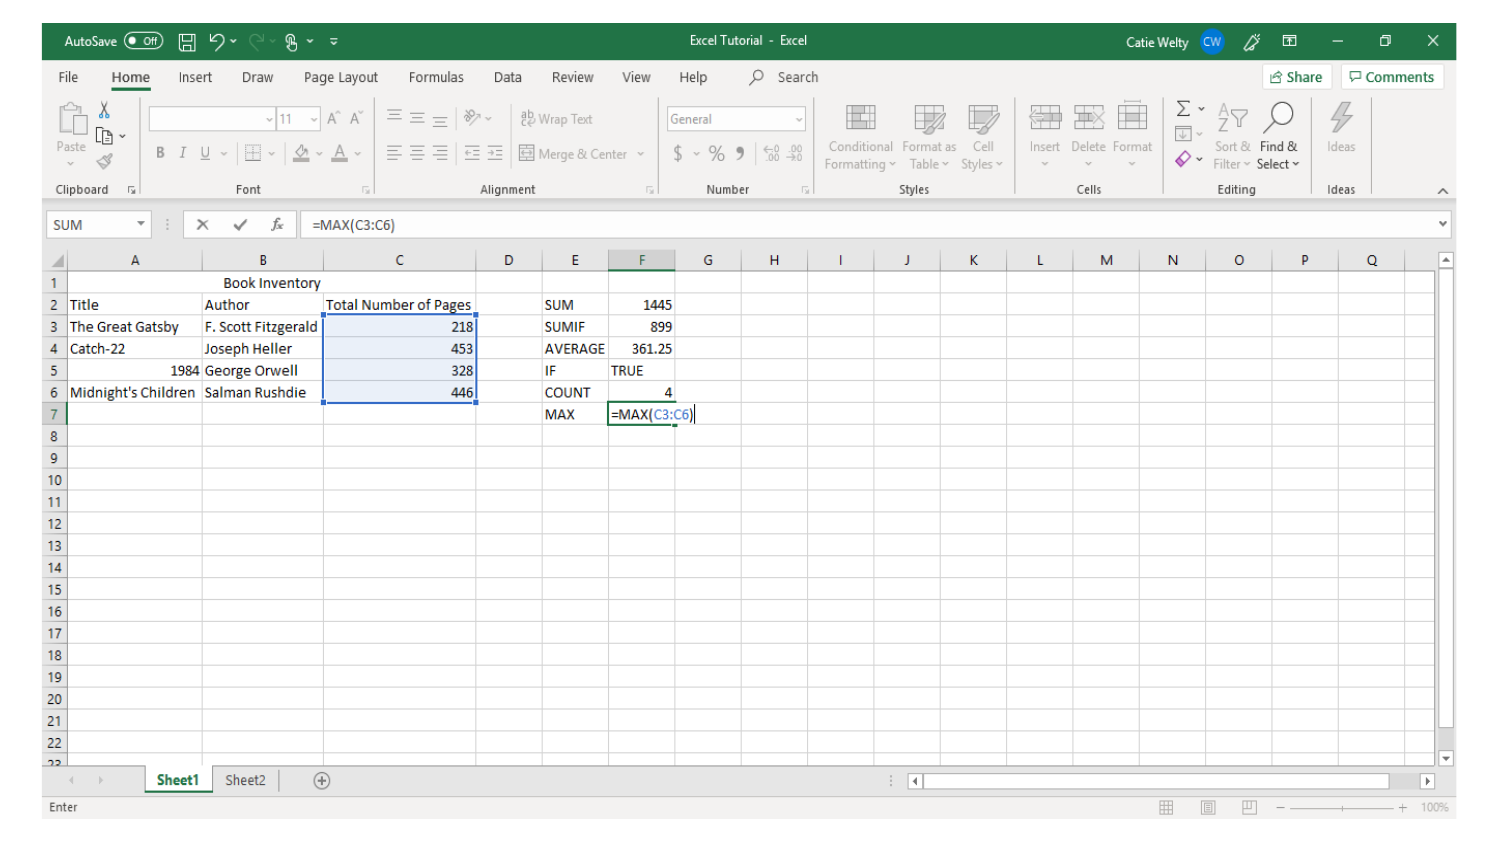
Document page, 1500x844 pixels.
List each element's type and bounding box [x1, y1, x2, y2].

picture [41, 23, 1457, 820]
